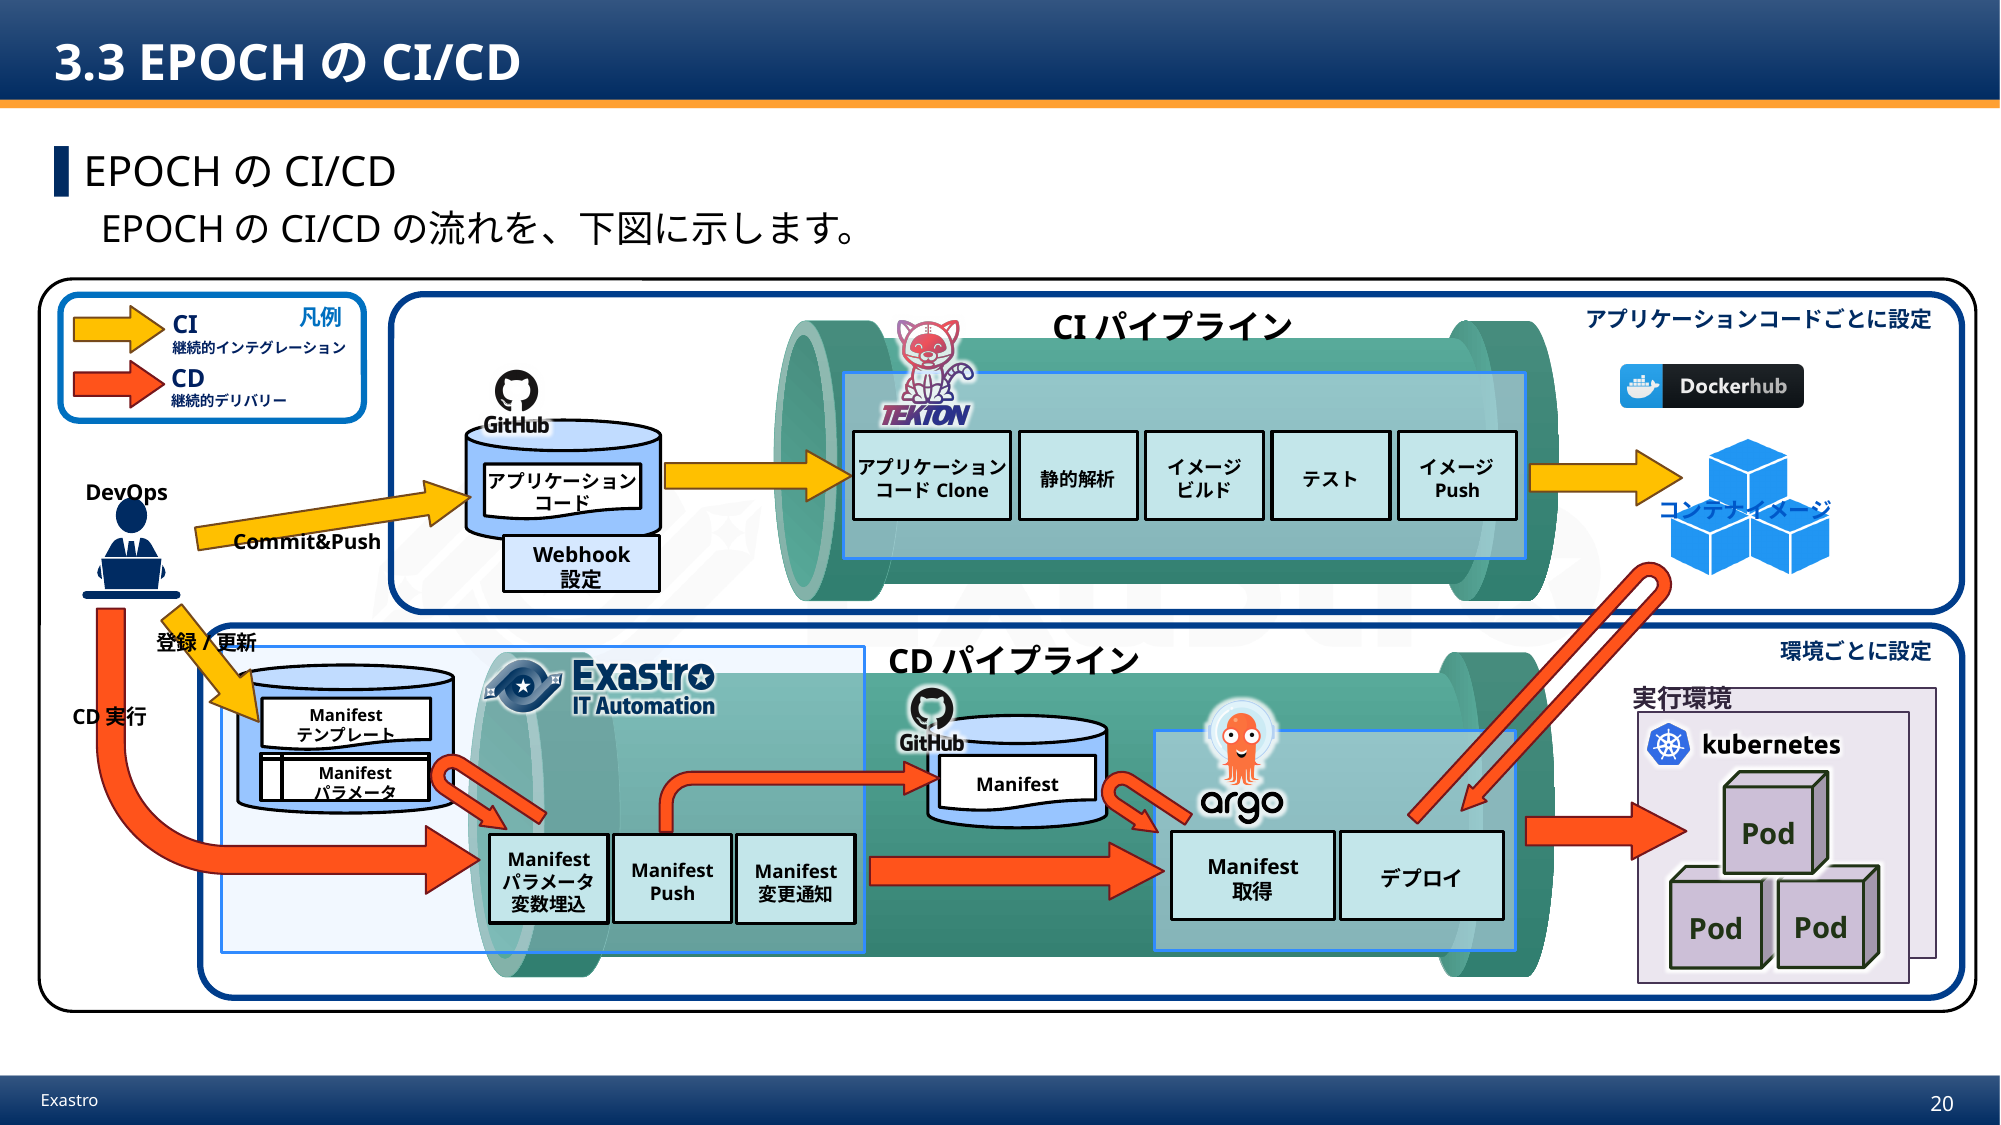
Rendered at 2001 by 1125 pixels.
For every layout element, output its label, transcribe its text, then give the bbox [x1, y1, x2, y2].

text_box Manifest テンプレート [262, 698, 431, 750]
text_box Webhook 設定 [503, 535, 660, 592]
text_box [237, 665, 454, 814]
text_box Manifest パラメータ [261, 753, 429, 801]
text_box アプリケーションコードごとに設定 [1544, 298, 1948, 340]
text_box [1564, 450, 1683, 506]
text_box [1560, 802, 1687, 860]
text_box CD実行 [57, 696, 162, 737]
text_box [773, 320, 1560, 602]
title 3.3 EPOCHのCI/CD [39, 18, 1961, 96]
picture [0, 0, 2000, 1125]
text_box 登録/更新 [141, 622, 273, 662]
text_box 環境ごとに設定 [1594, 630, 1948, 672]
text_box Commit&Push [218, 521, 397, 561]
text_box [161, 604, 196, 622]
text_box [431, 754, 463, 809]
text_box [251, 665, 454, 689]
list EPOCHのCI/CD EPOCHのCI/CDの流れを、下図に示します。 [39, 137, 1961, 305]
list EPOCHのCI/CD EPOCHのCI/CDの流れを、下図に示します。 [39, 986, 1961, 1071]
text_box [39, 278, 1976, 1012]
text_box [468, 651, 1556, 978]
text_box [194, 662, 259, 722]
